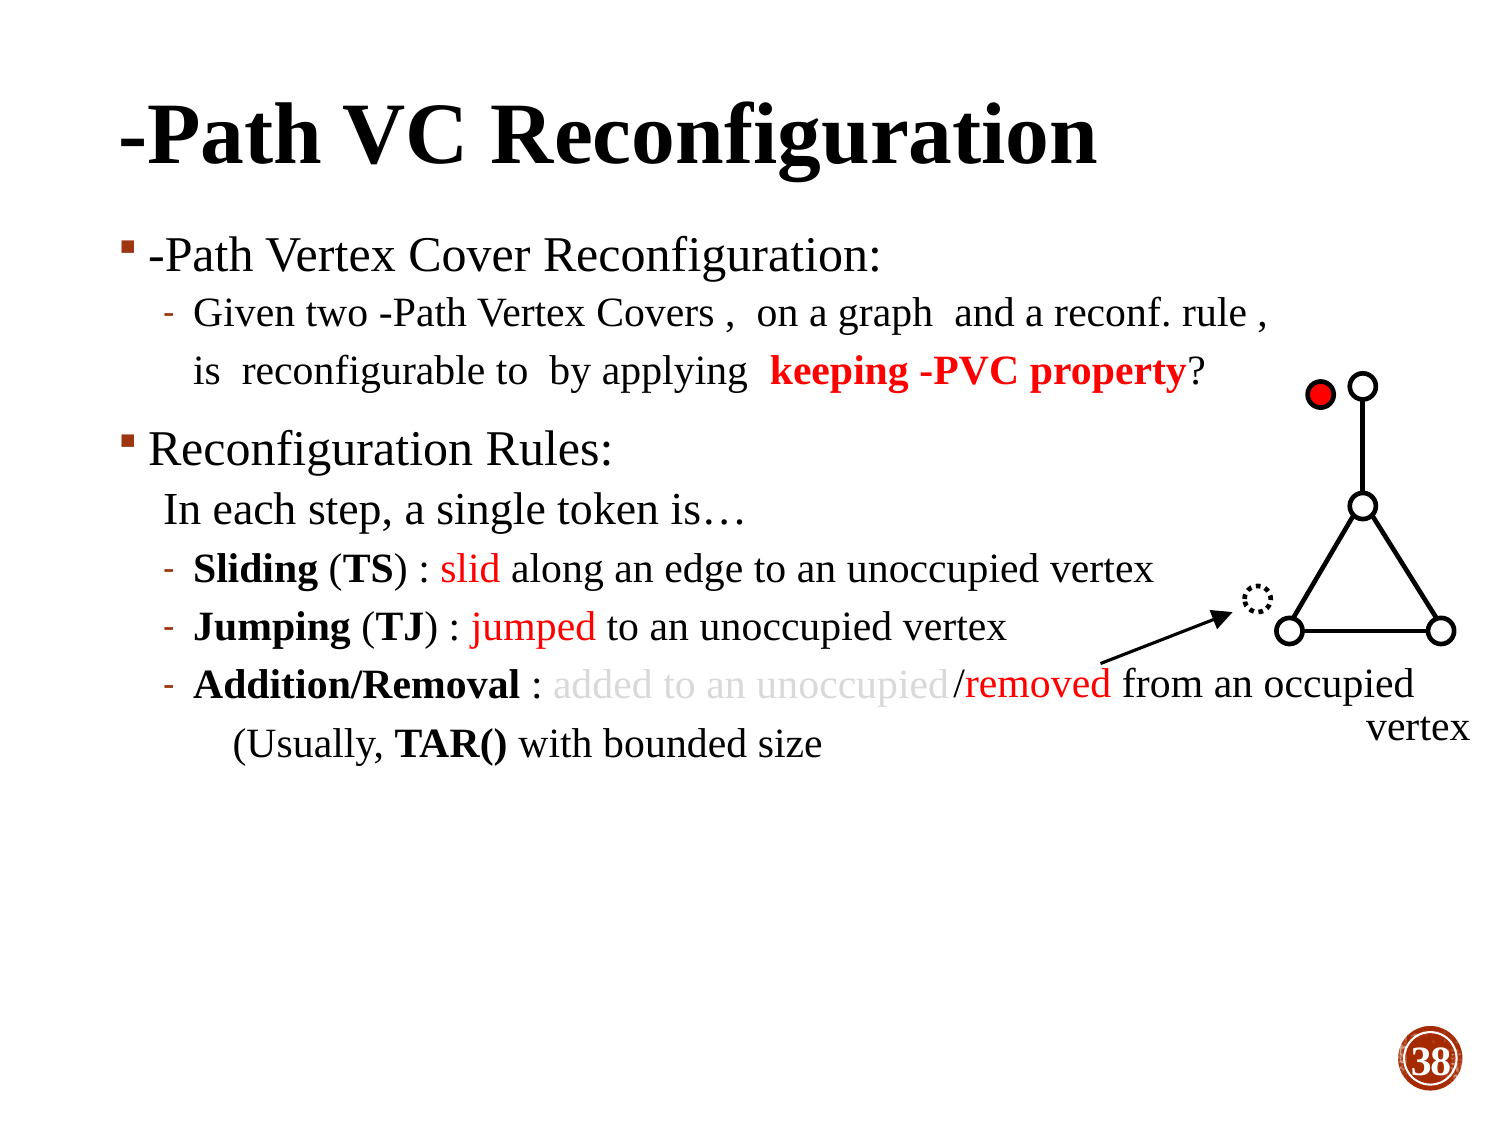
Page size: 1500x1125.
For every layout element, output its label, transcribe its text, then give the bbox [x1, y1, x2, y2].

text_box /removed from an occupied [938, 647, 1430, 713]
text_box [1275, 620, 1301, 646]
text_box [1282, 517, 1352, 638]
text_box [1243, 584, 1272, 614]
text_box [1102, 614, 1231, 662]
text_box [1306, 380, 1335, 409]
text_box vertex [1351, 691, 1486, 757]
text_box [1430, 620, 1456, 646]
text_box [1374, 517, 1448, 638]
text_box [1348, 372, 1377, 401]
slide_number 38 [1391, 1028, 1471, 1089]
text_box [1348, 491, 1377, 521]
